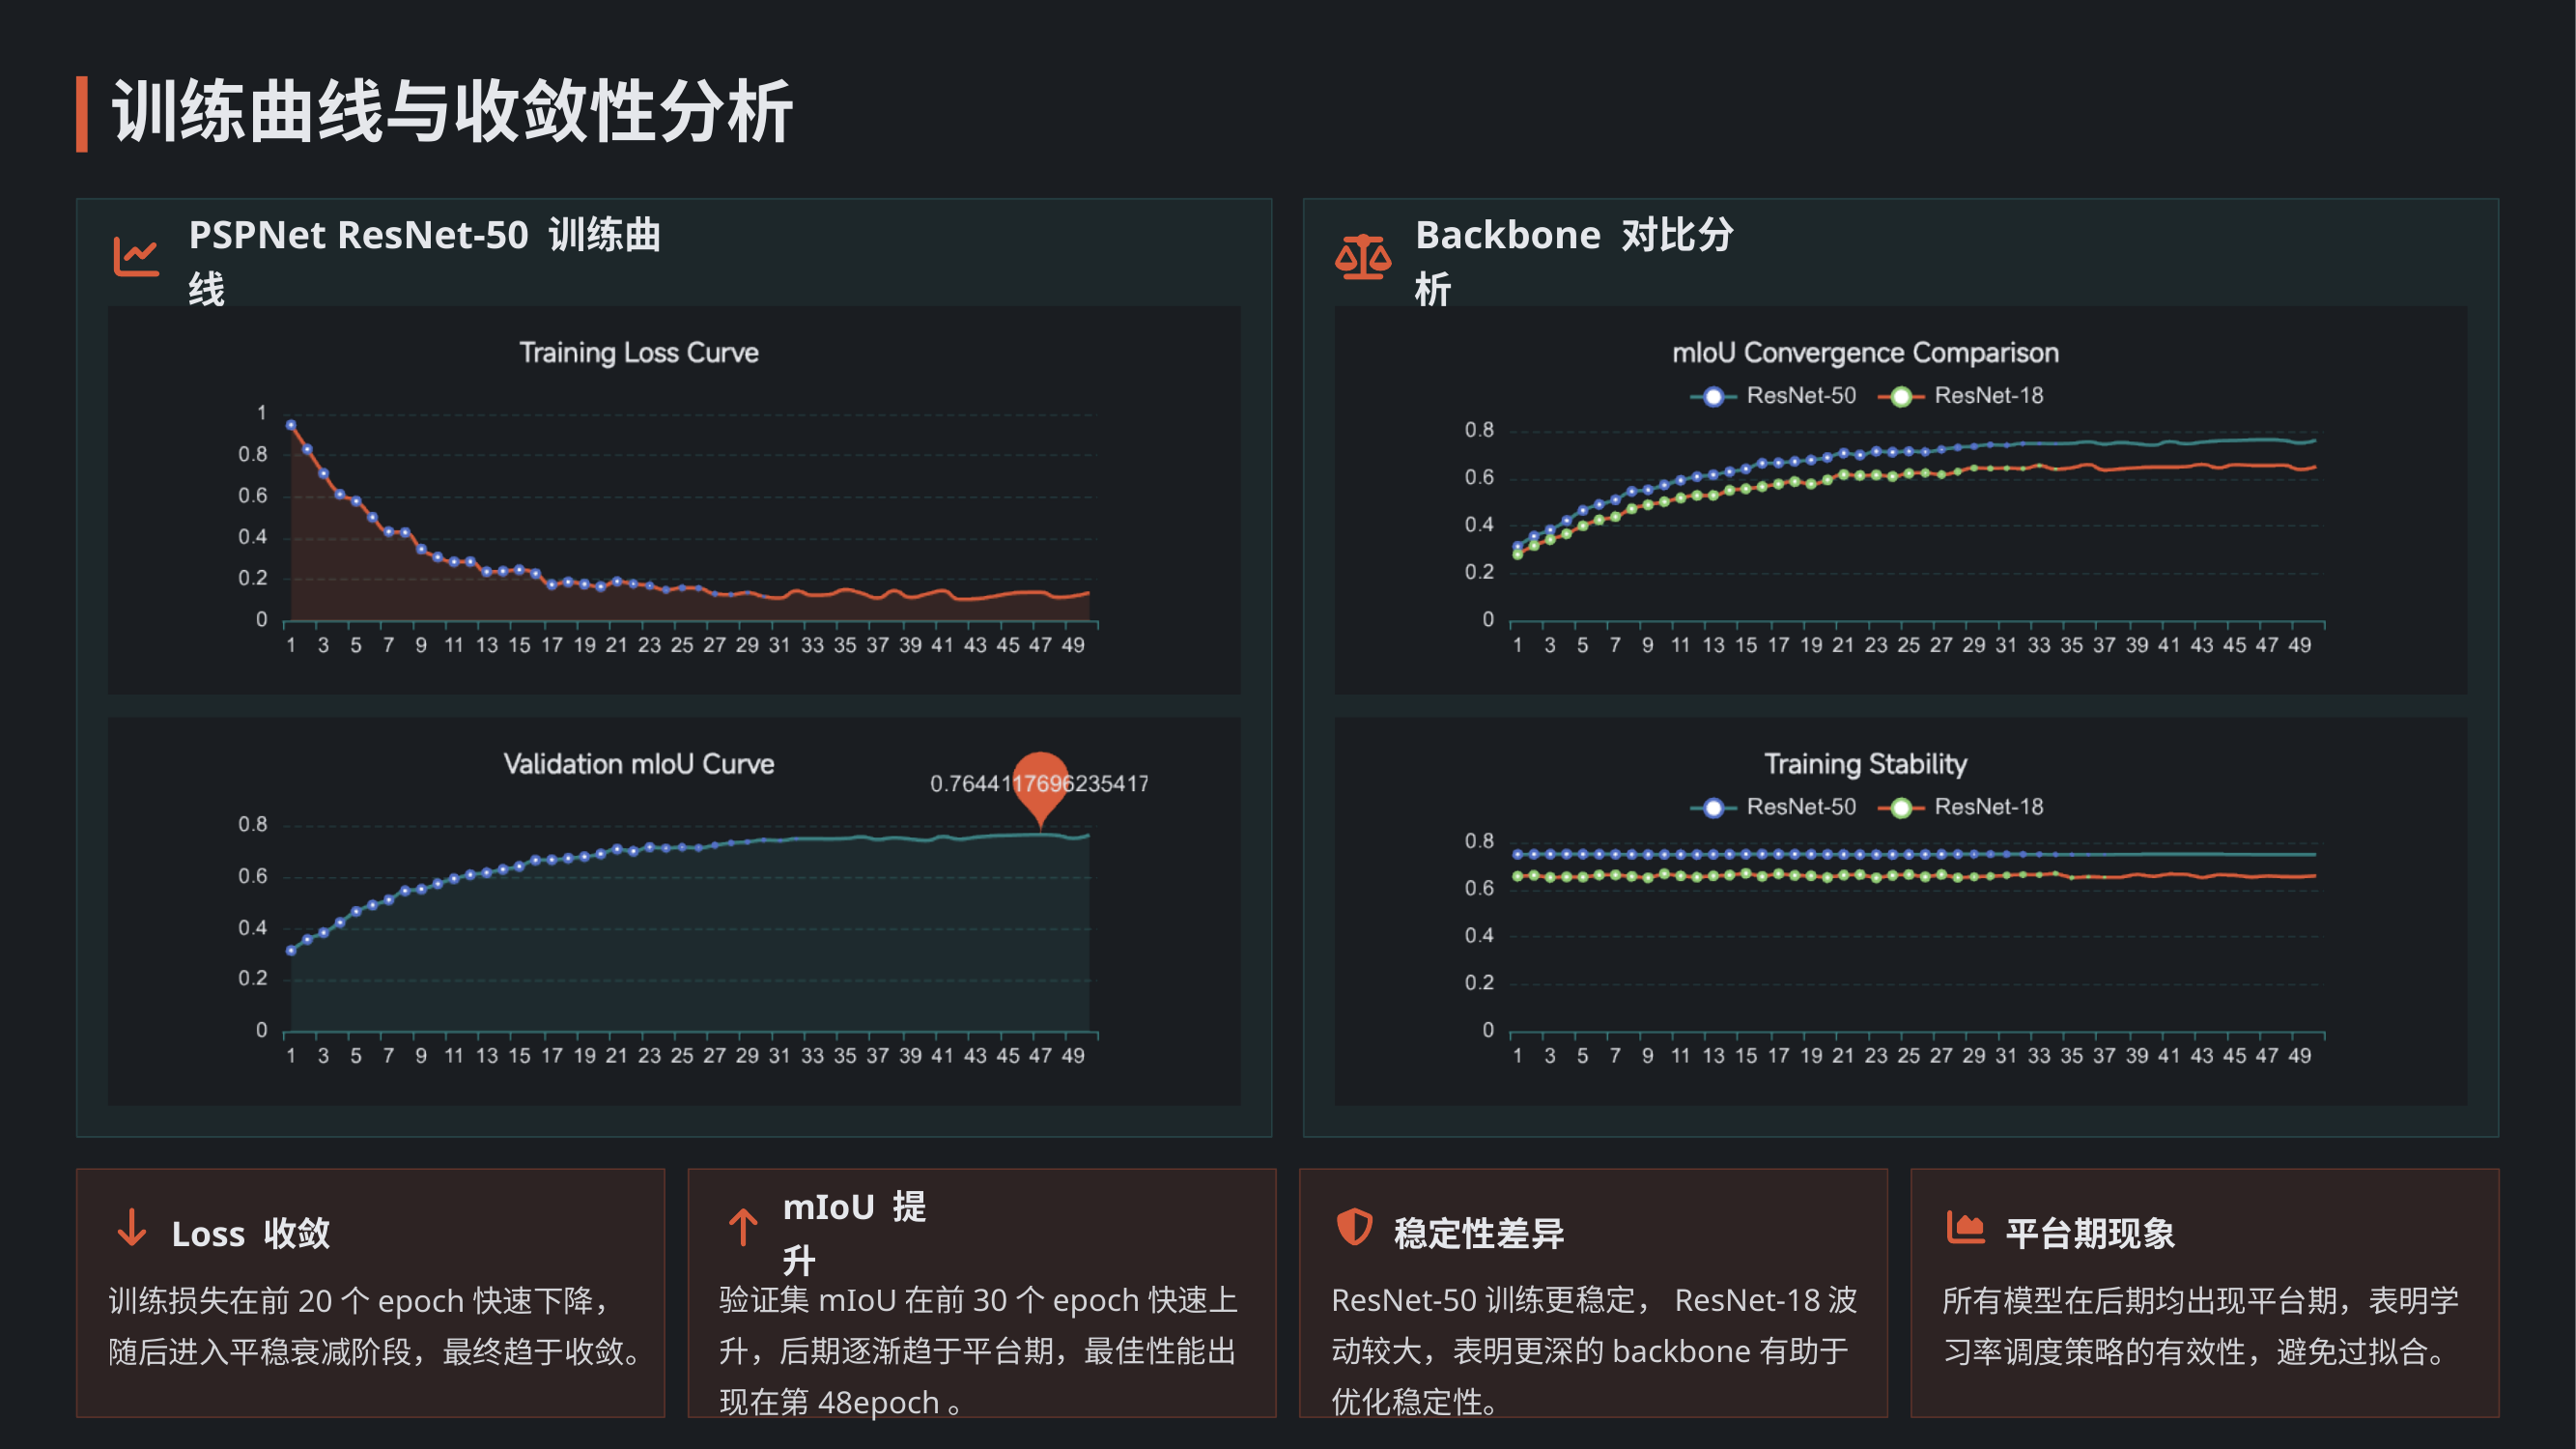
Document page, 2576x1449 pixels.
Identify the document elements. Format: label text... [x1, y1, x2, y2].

text_box [107, 717, 1241, 1106]
text_box Loss 收敛 [170, 1200, 339, 1254]
text_box [75, 75, 88, 153]
text_box 所有模型在后期均出现平台期，表明学习率调度策略的有效性，避免过拟合。 [1942, 1268, 2483, 1368]
text_box [117, 1208, 147, 1246]
text_box [1299, 1169, 1888, 1418]
text_box 训练损失在前20个epoch快速下降，随后进入平稳衰减阶段，最终趋于收敛。 [107, 1268, 649, 1368]
text_box mIoU 提升 [782, 1200, 960, 1254]
picture [1357, 740, 2375, 1084]
text_box [1343, 234, 1384, 280]
text_box [1335, 305, 2468, 695]
text_box [688, 1169, 1277, 1418]
picture [130, 328, 1148, 672]
text_box [728, 1208, 758, 1247]
text_box 平台期现象 [2005, 1200, 2194, 1254]
text_box [1369, 244, 1392, 271]
picture [1357, 328, 2375, 672]
text_box [76, 1169, 665, 1418]
text_box 稳定性差异 [1394, 1200, 1583, 1254]
text_box 训练曲线与收敛性分析 [110, 75, 831, 153]
text_box [1335, 717, 2468, 1106]
text_box [113, 236, 160, 277]
text_box [1947, 1209, 1986, 1244]
text_box [1303, 198, 2500, 1138]
text_box [1337, 1208, 1373, 1246]
text_box [76, 198, 1272, 1138]
text_box ResNet-50训练更稳定，ResNet-18波动较大，表明更深的backbone有助于优化稳定性。 [1331, 1268, 1872, 1418]
text_box [1335, 244, 1358, 271]
text_box PSPNet ResNet-50 训练曲线 [187, 230, 691, 284]
text_box Backbone 对比分析 [1414, 230, 1762, 284]
picture [130, 740, 1148, 1084]
text_box 验证集mIoU在前30个epoch快速上升，后期逐渐趋于平台期，最佳性能出现在第48epoch。 [719, 1268, 1260, 1418]
text_box [107, 305, 1241, 695]
text_box [1911, 1169, 2500, 1418]
